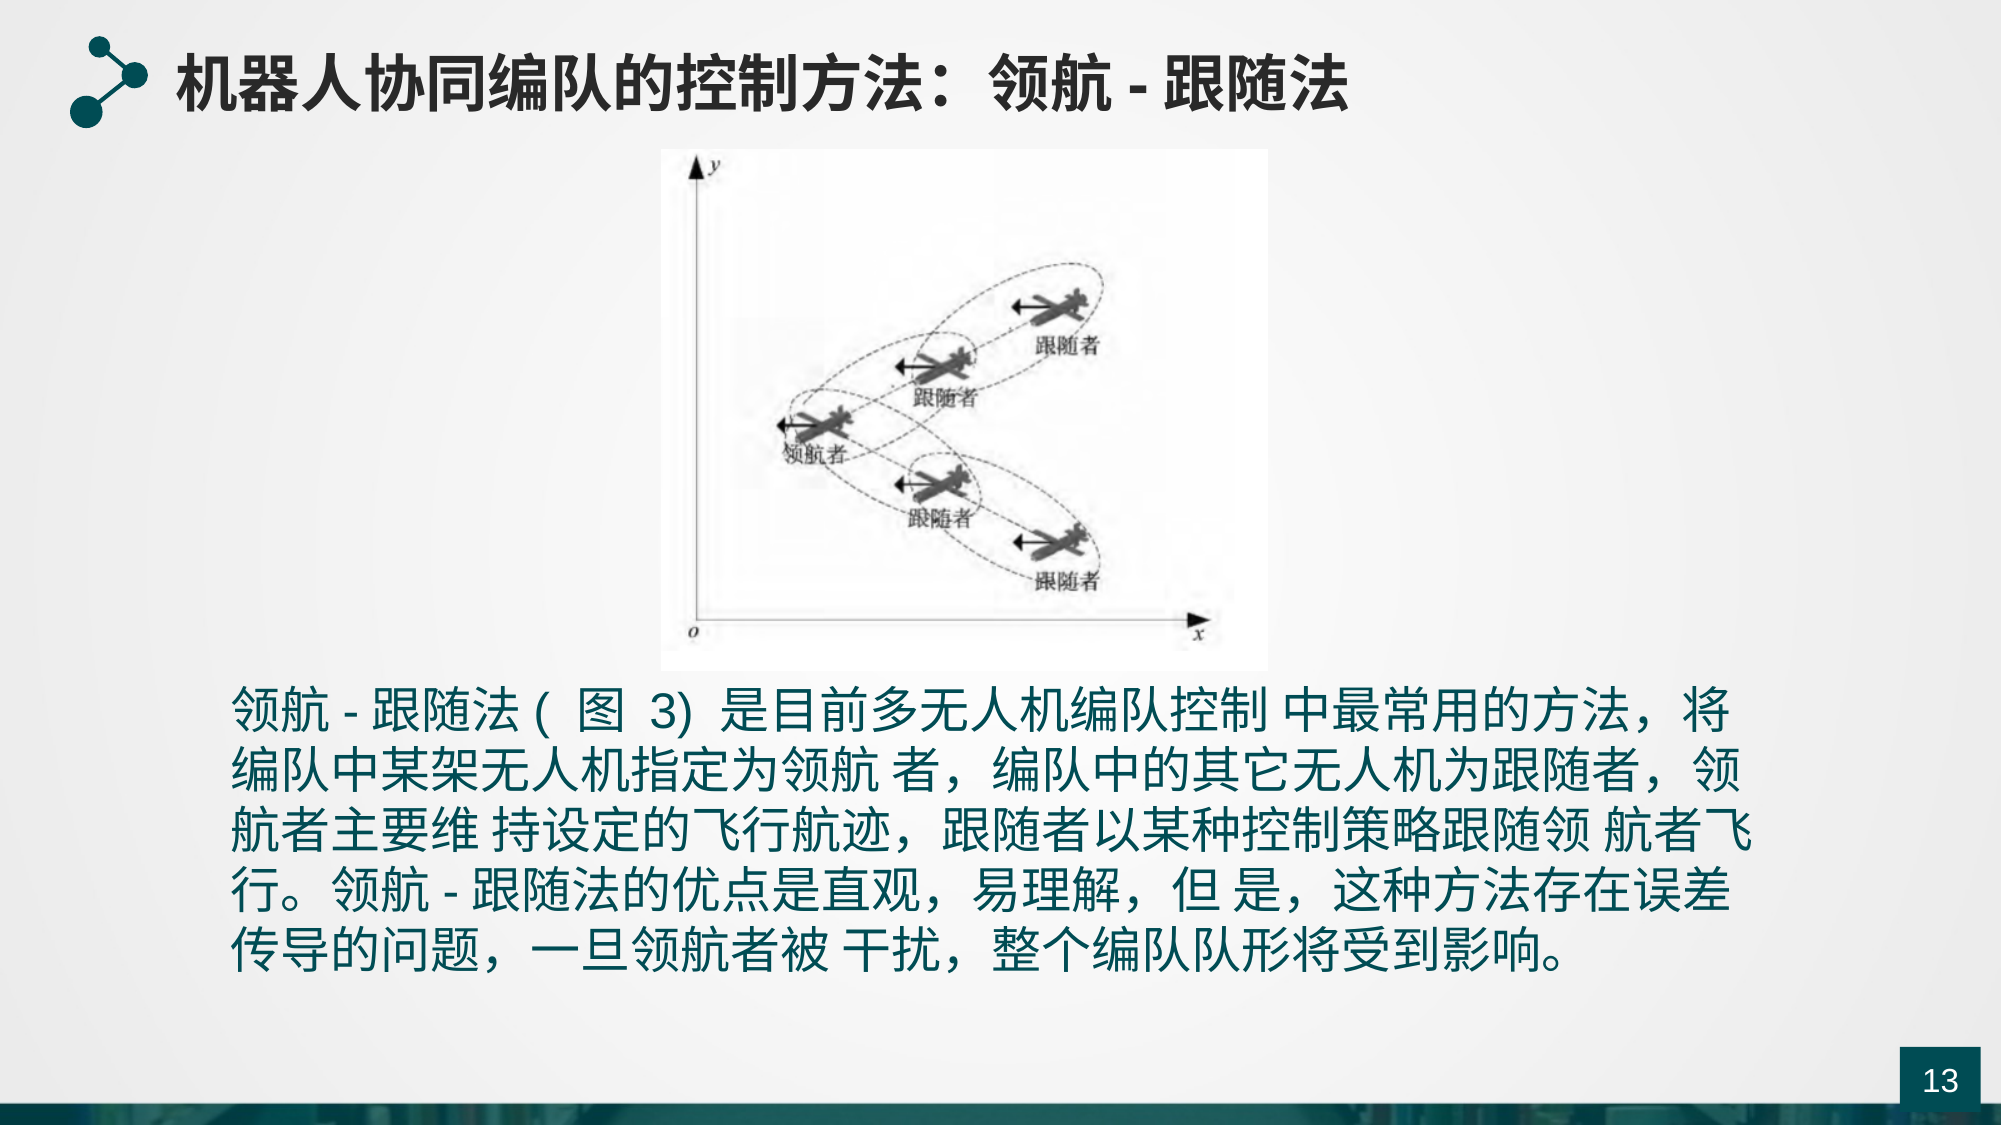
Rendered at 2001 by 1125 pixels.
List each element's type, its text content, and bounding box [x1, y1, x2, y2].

text_box [70, 36, 148, 129]
text_box 领航-跟随法( 图 3) 是目前多无人机编队控制 中最常用的方法，将编队中某架无人机指定为领航 者，编队中的其它无人机为跟随者，领航者主要维 持设定的飞行航迹，跟随者以某种控制策略跟随领 航者飞行。领航-跟随法的优点是直观，易理解，但 是，这种方法存在误差传导的问题，一旦领航者被 干扰，整个编队队形将受到影响。 [215, 670, 1785, 986]
text_box 机器人协同编队的控制方法：领航-跟随法 [160, 36, 1380, 126]
picture [0, 0, 2001, 1125]
